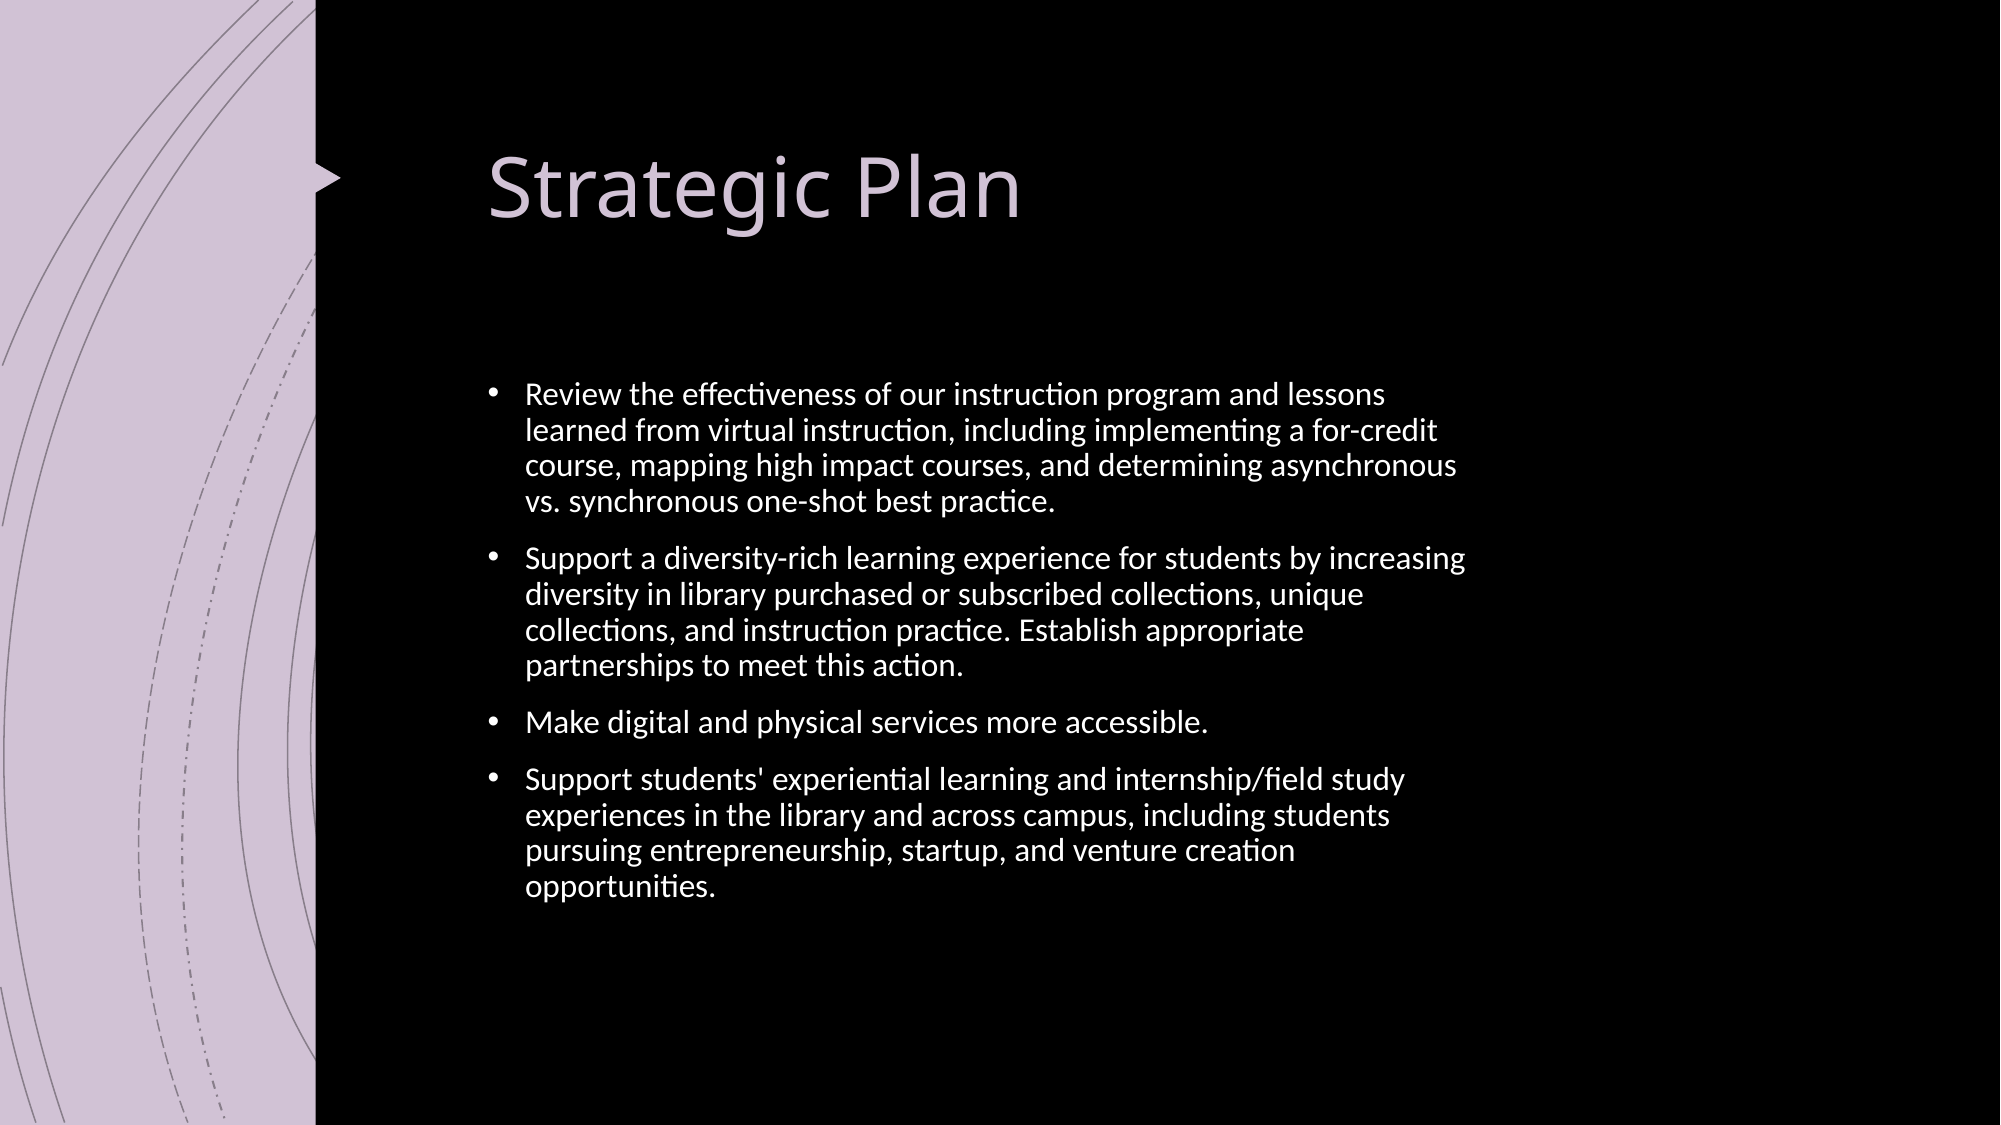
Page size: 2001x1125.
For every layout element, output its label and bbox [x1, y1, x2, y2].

text_box [1996, 0, 2000, 1125]
text_box [0, 0, 1996, 1125]
